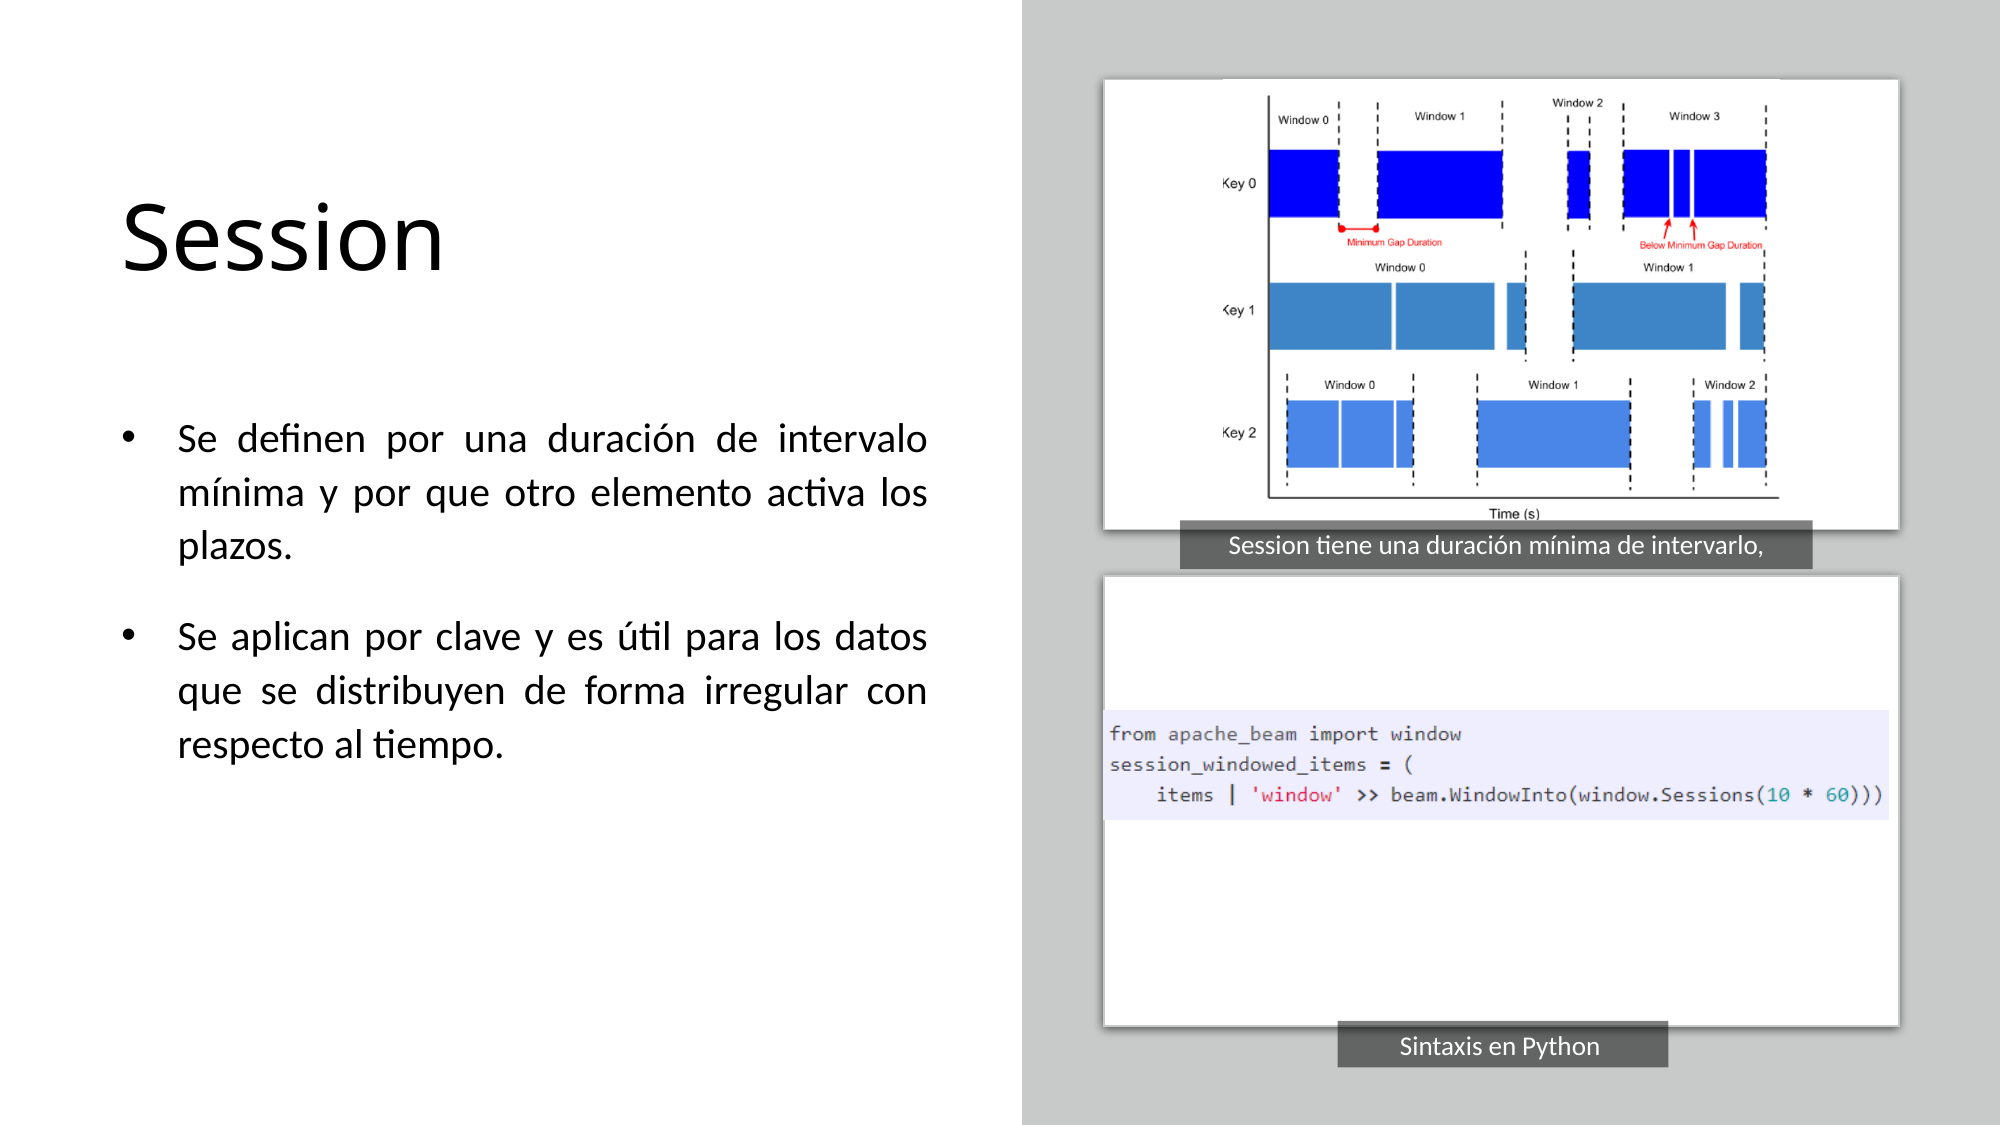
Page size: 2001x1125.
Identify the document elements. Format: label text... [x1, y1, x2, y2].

list Se definen por una duración de intervalo mínima y por que otro elemento activa los plazos. Se aplican por clave y es útil para los datos que se distribuyen de forma irregular con respecto al tiempo. [106, 399, 944, 1021]
text_box [1103, 575, 1900, 1027]
text_box [1103, 78, 1900, 530]
text_box [1021, 0, 2000, 1125]
picture [1222, 79, 1780, 520]
picture [1103, 710, 1889, 820]
title Session [106, 103, 944, 379]
text_box Sintaxis en Python [1337, 1020, 1669, 1068]
text_box Session tiene una duración mínima de intervarlo, [1180, 520, 1813, 570]
